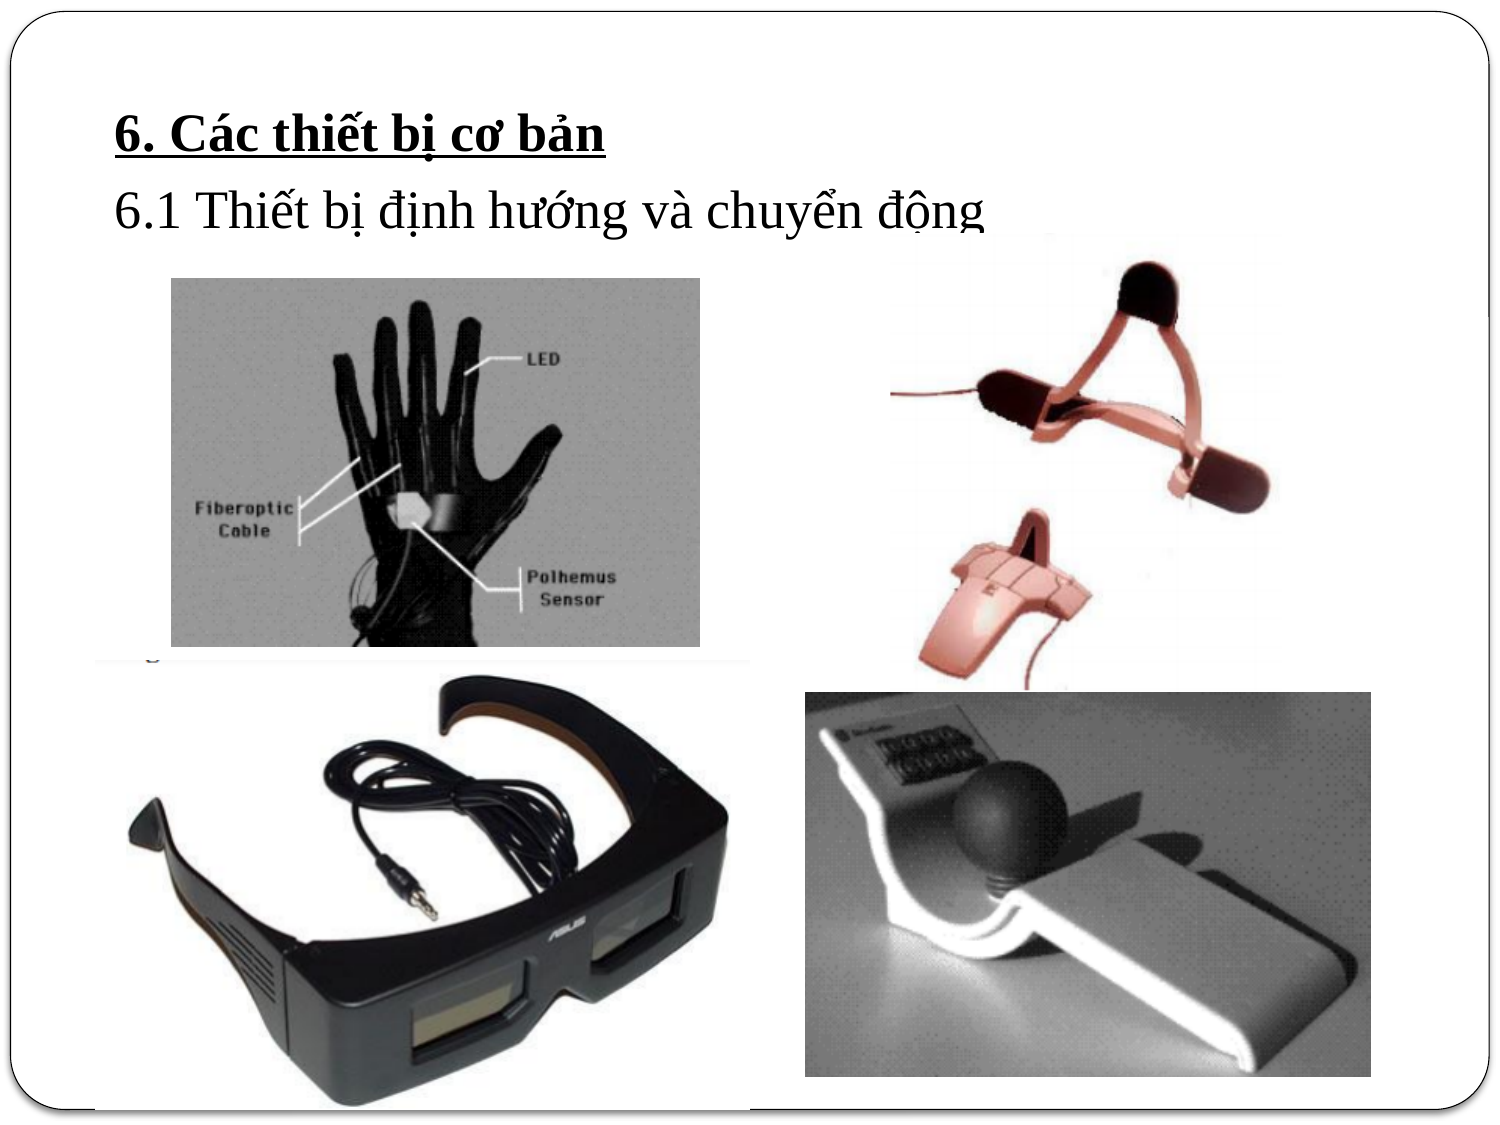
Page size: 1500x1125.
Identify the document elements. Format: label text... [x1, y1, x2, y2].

picture [802, 233, 1416, 1078]
list 6. Các thiết bị cơ bản 6.1 Thiết bị định hướng và chuyển động [100, 90, 1376, 840]
picture [170, 278, 700, 647]
picture [95, 660, 751, 1110]
